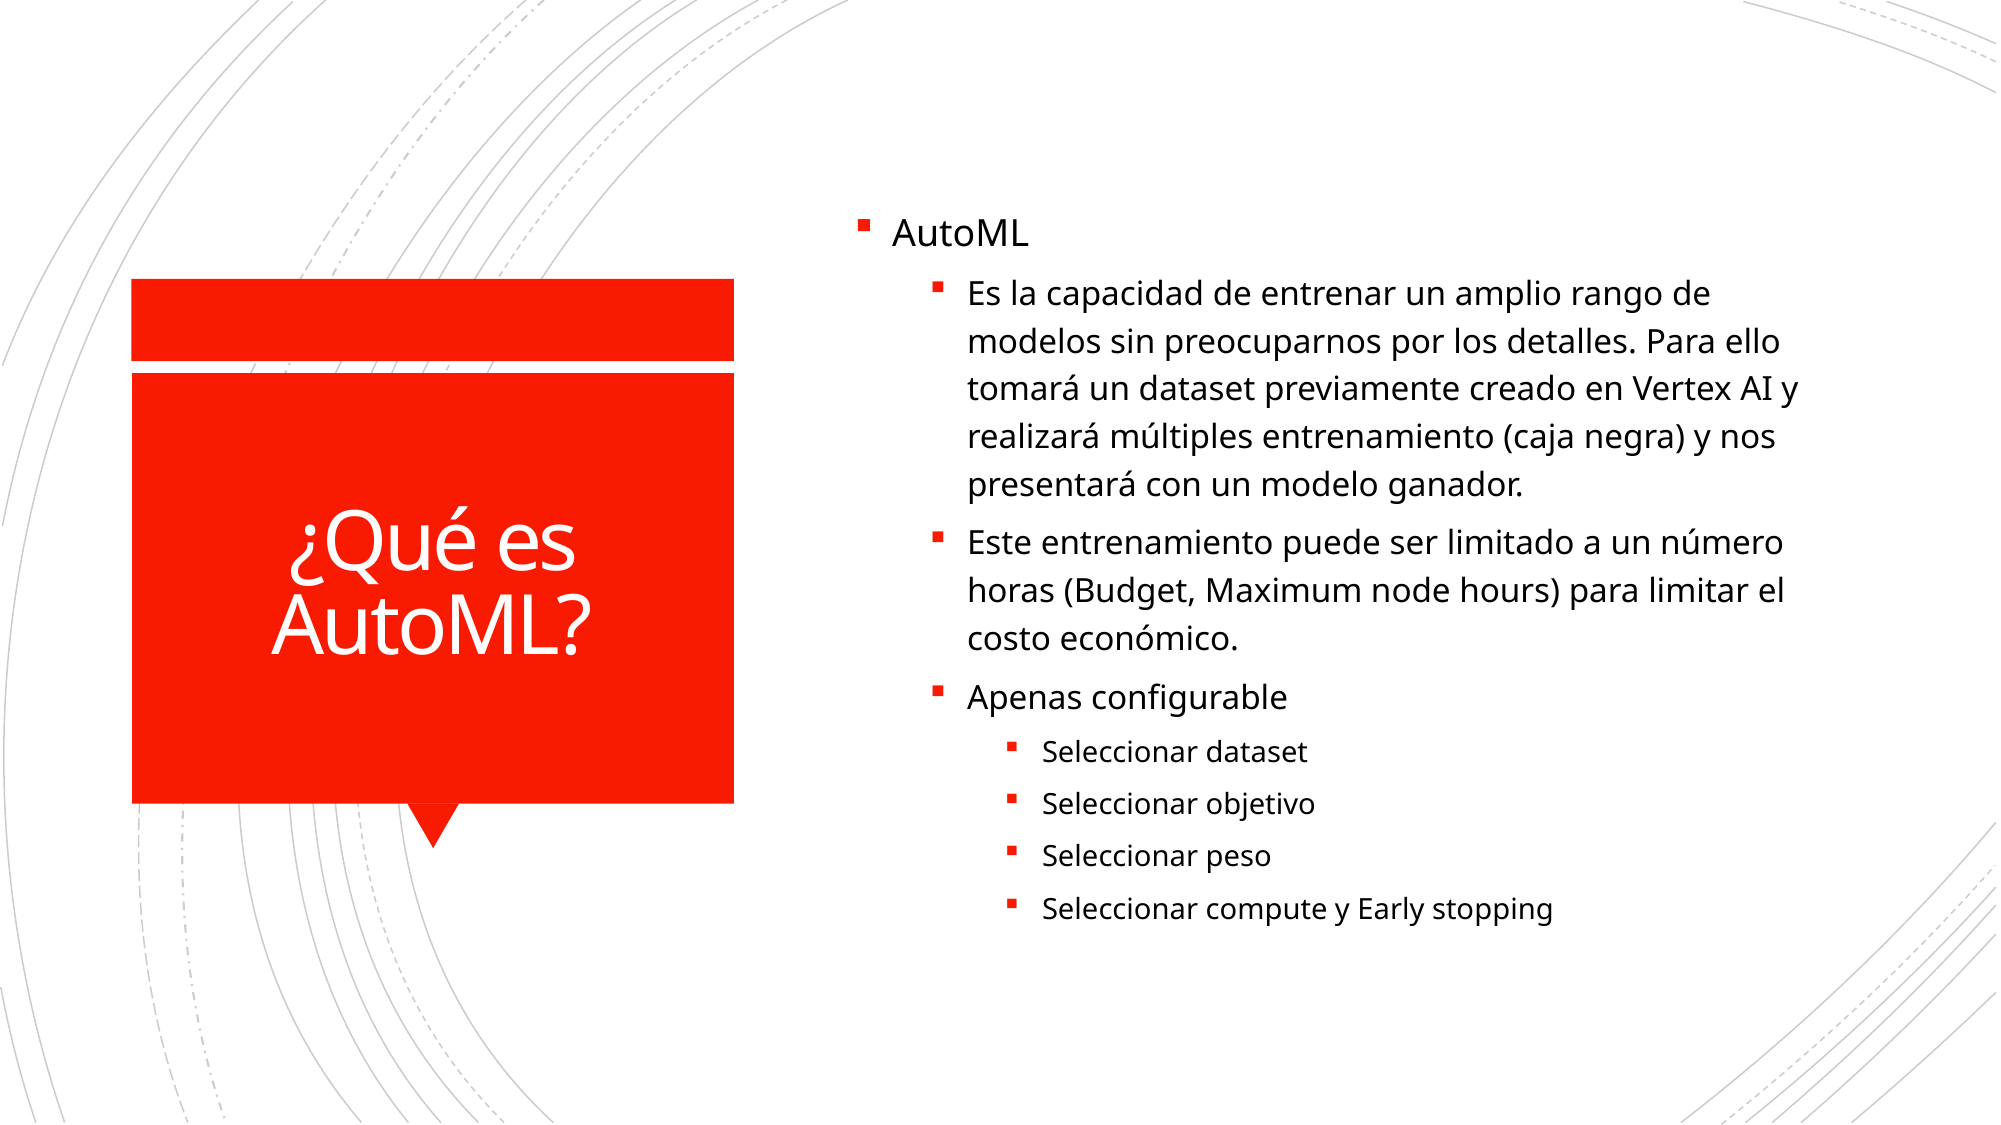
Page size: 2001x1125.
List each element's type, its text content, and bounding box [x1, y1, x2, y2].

list AutoML Es la capacidad de entrenar un amplio rango de modelos sin preocuparnos por los detalles. Para ello tomará un dataset previamente creado en Vertex AI y realizará múltiples entrenamiento (caja negra) y nos presentará con un modelo ganador. Este entrenamiento puede ser limitado a un número horas (Budget, Maximum node hours) para limitar el costo económico. Apenas configurable Seleccionar dataset Seleccionar objetivo Seleccionar peso Seleccionar compute y Early stopping [839, 131, 1871, 993]
title ¿Qué es AutoML? [145, 385, 720, 789]
